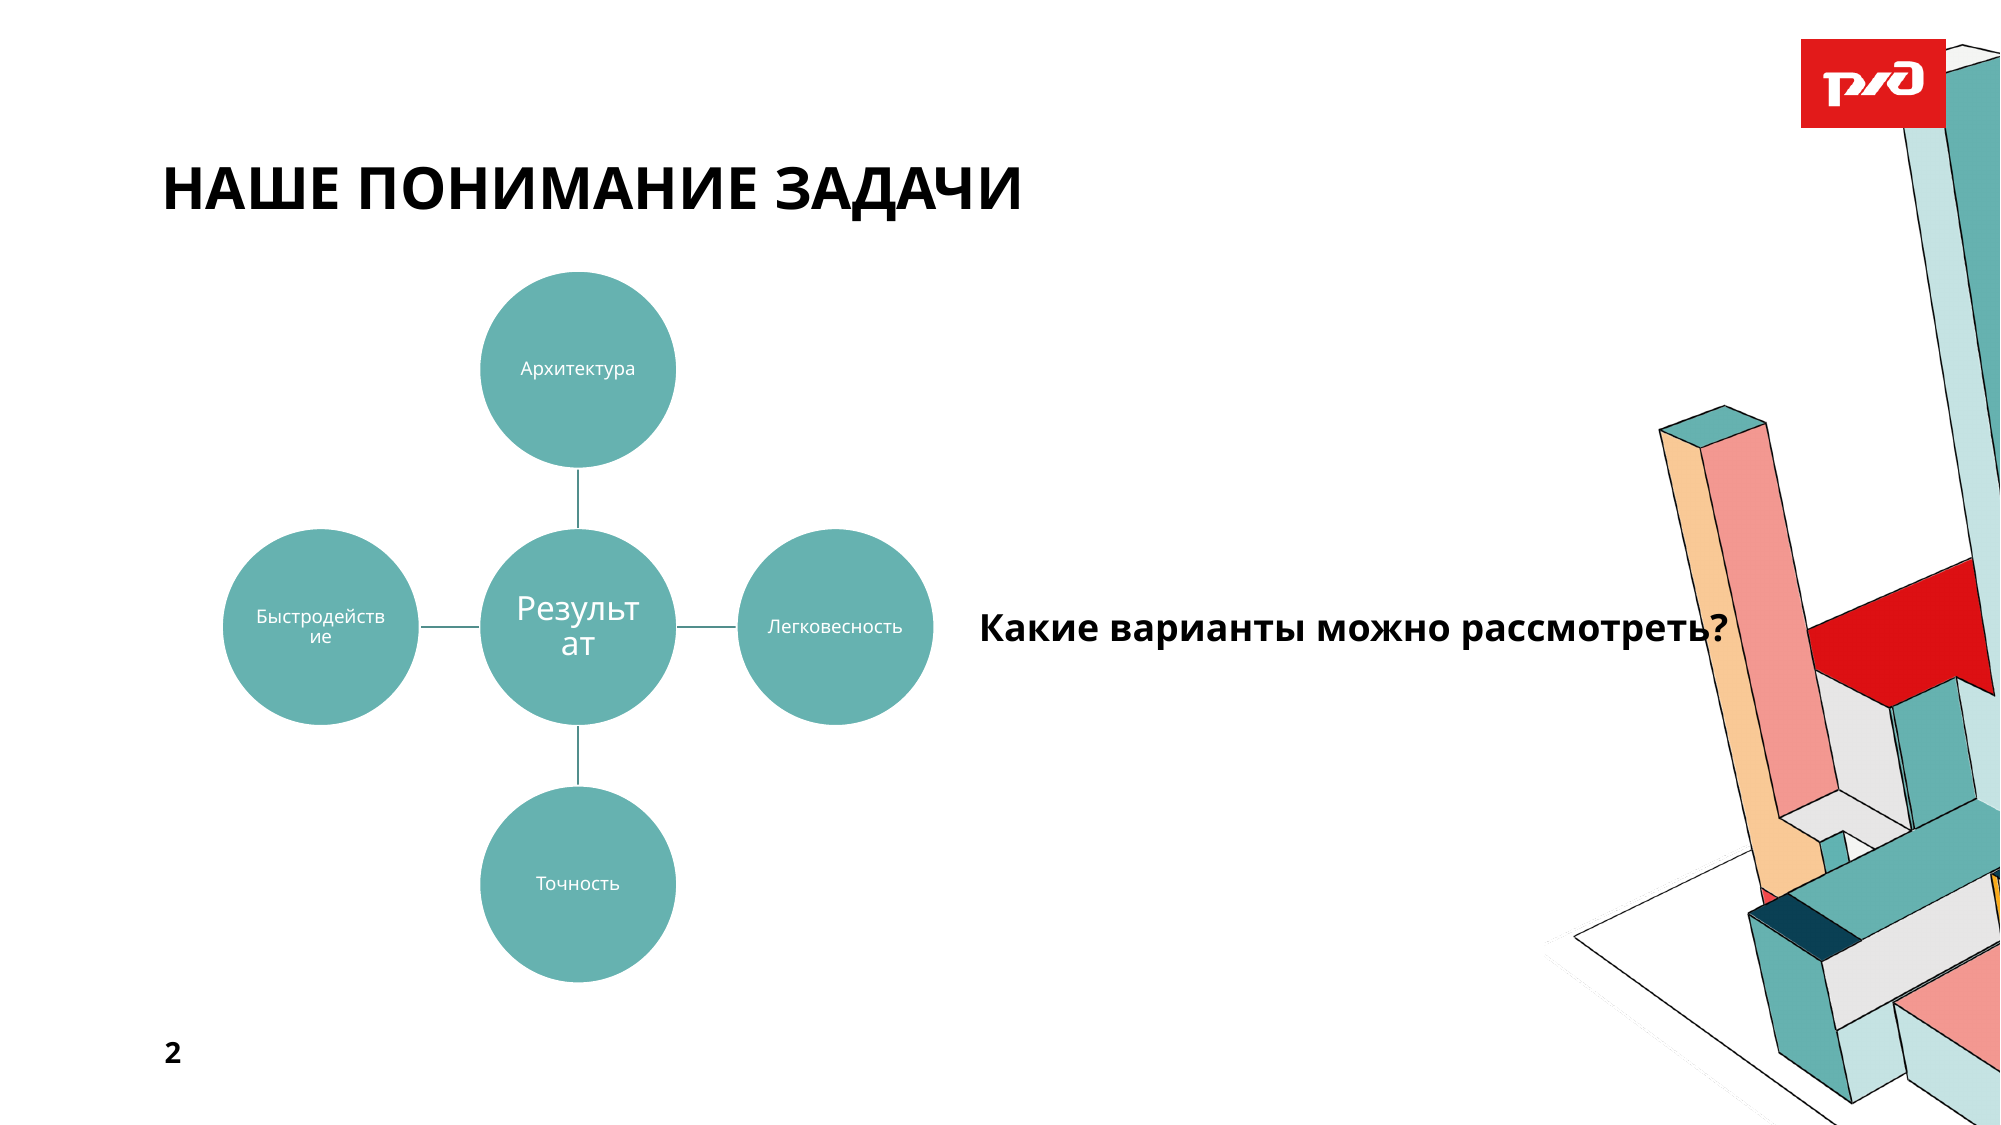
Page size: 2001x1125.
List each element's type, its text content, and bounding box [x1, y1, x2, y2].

picture [1544, 39, 2000, 1125]
slide_number 2 [149, 1024, 588, 1085]
text_box Какие варианты можно рассмотреть? [1157, 596, 1744, 657]
title наше понимание задачи [146, 11, 1508, 230]
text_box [0, 270, 1157, 984]
